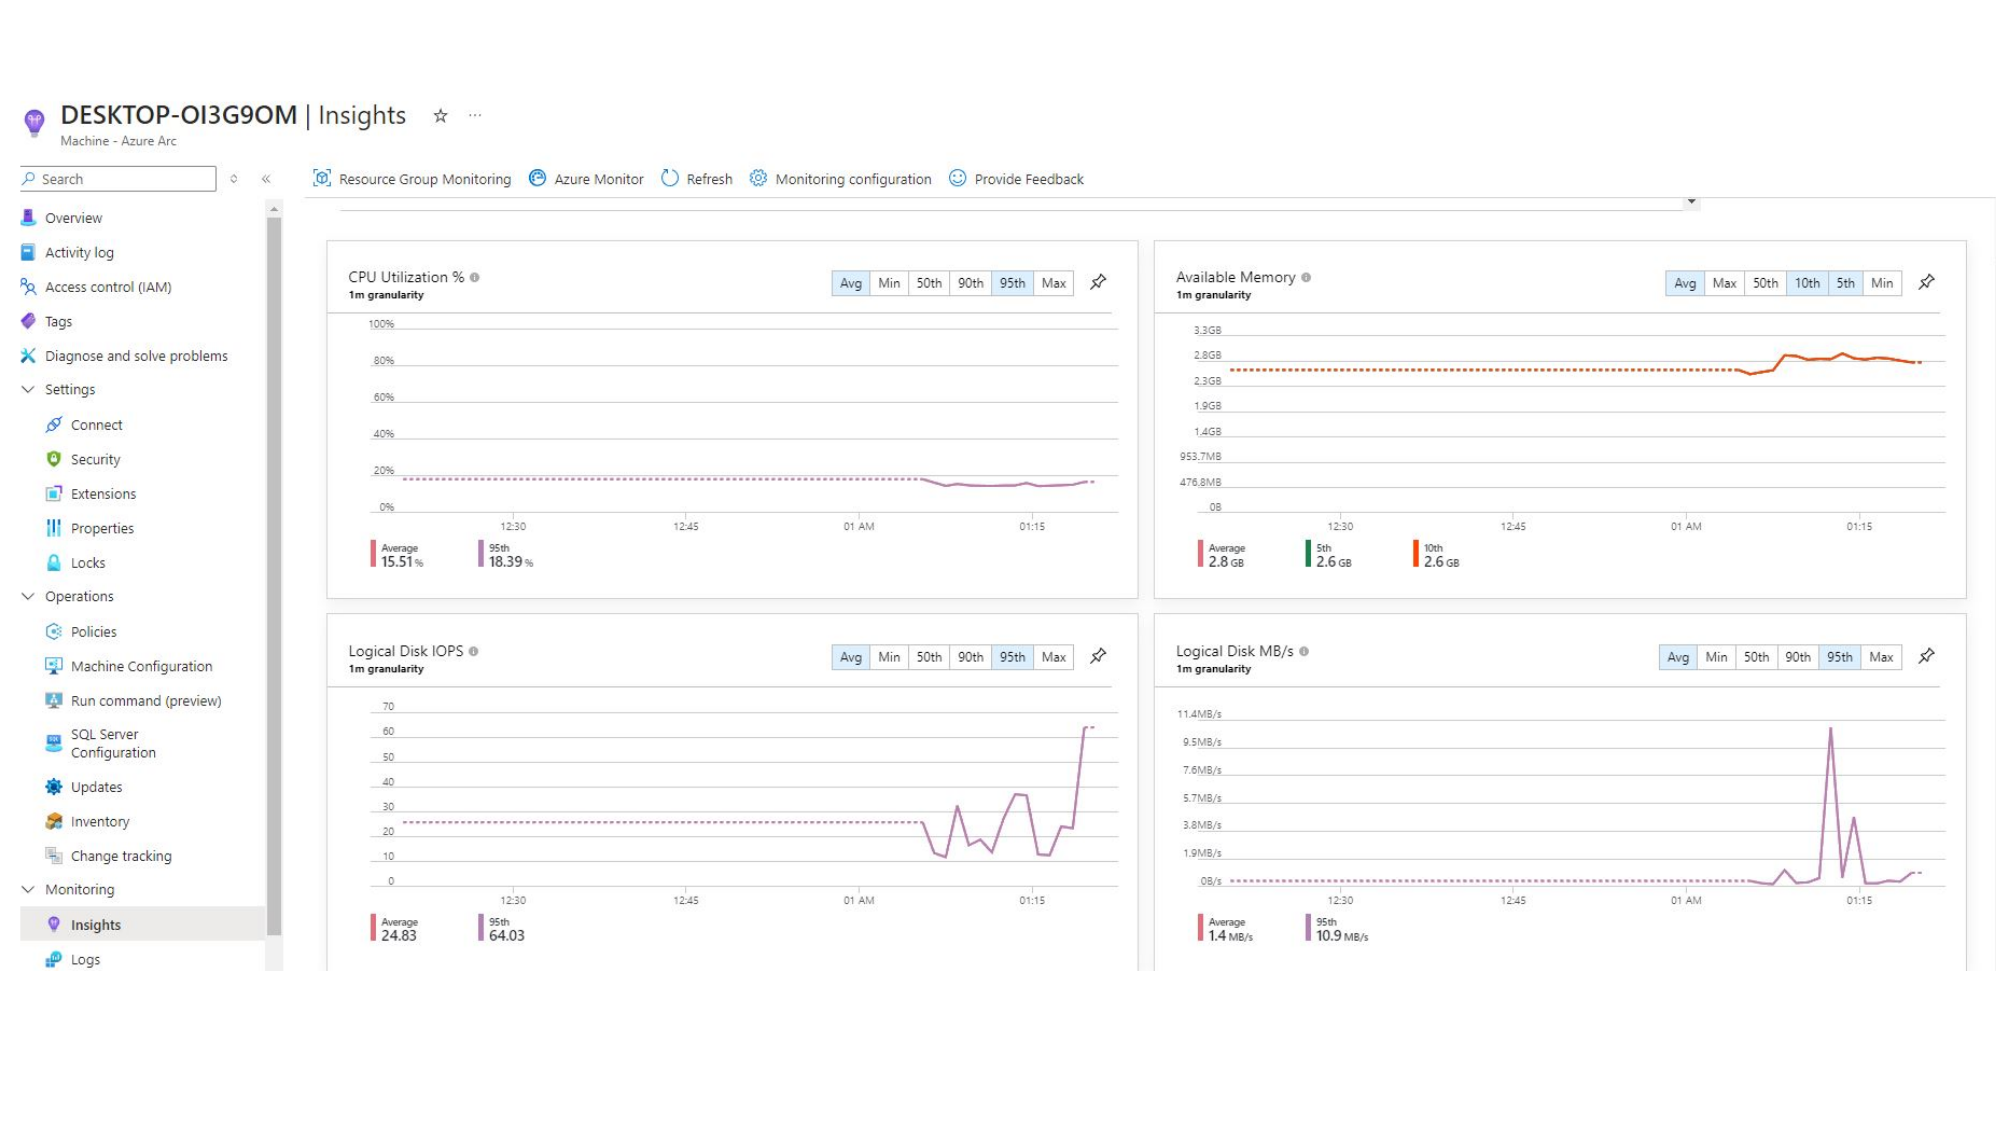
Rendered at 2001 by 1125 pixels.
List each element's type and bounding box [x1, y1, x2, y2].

picture [19, 94, 1997, 971]
